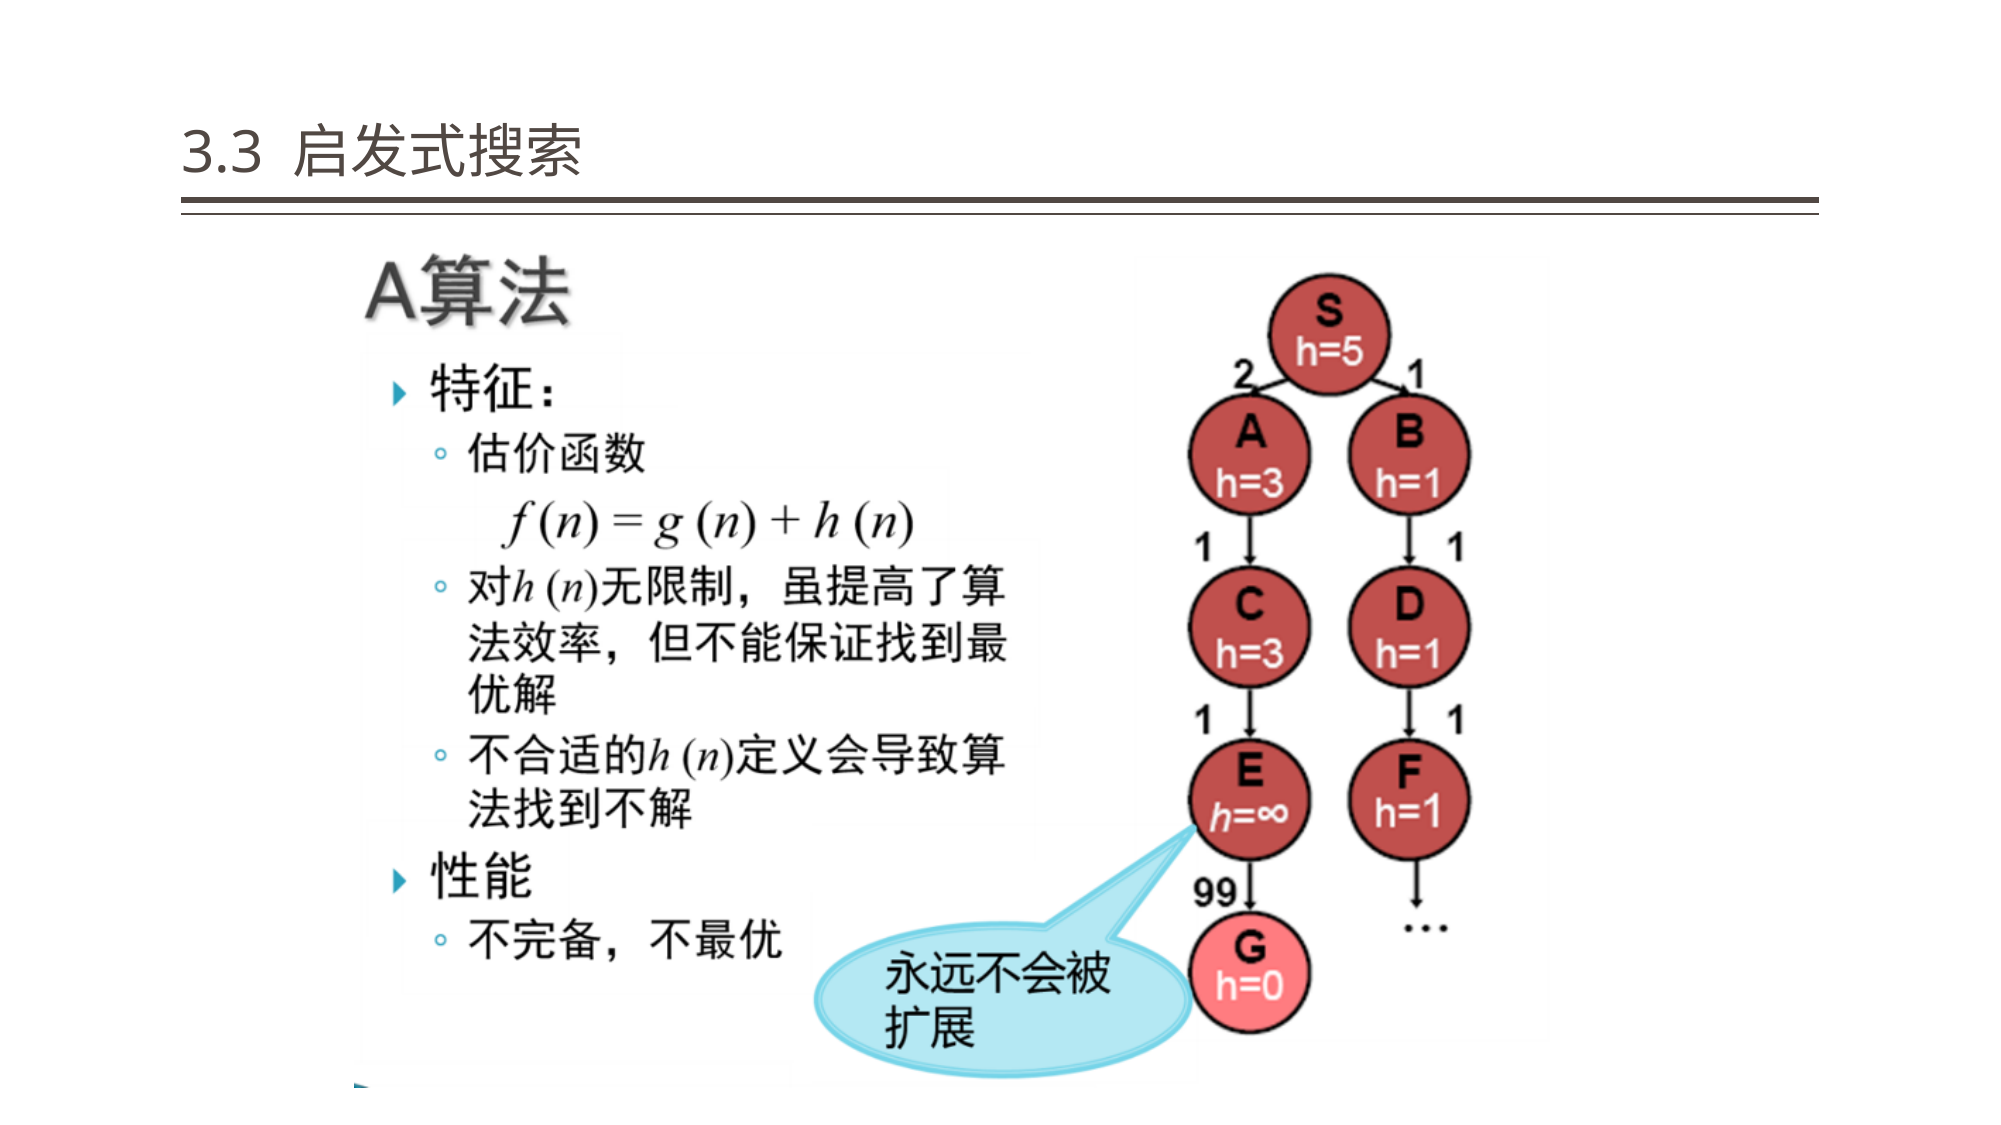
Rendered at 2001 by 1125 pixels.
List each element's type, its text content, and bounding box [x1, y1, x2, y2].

title 3.3 启发式搜索 [181, 12, 1819, 193]
picture [354, 234, 1609, 1088]
